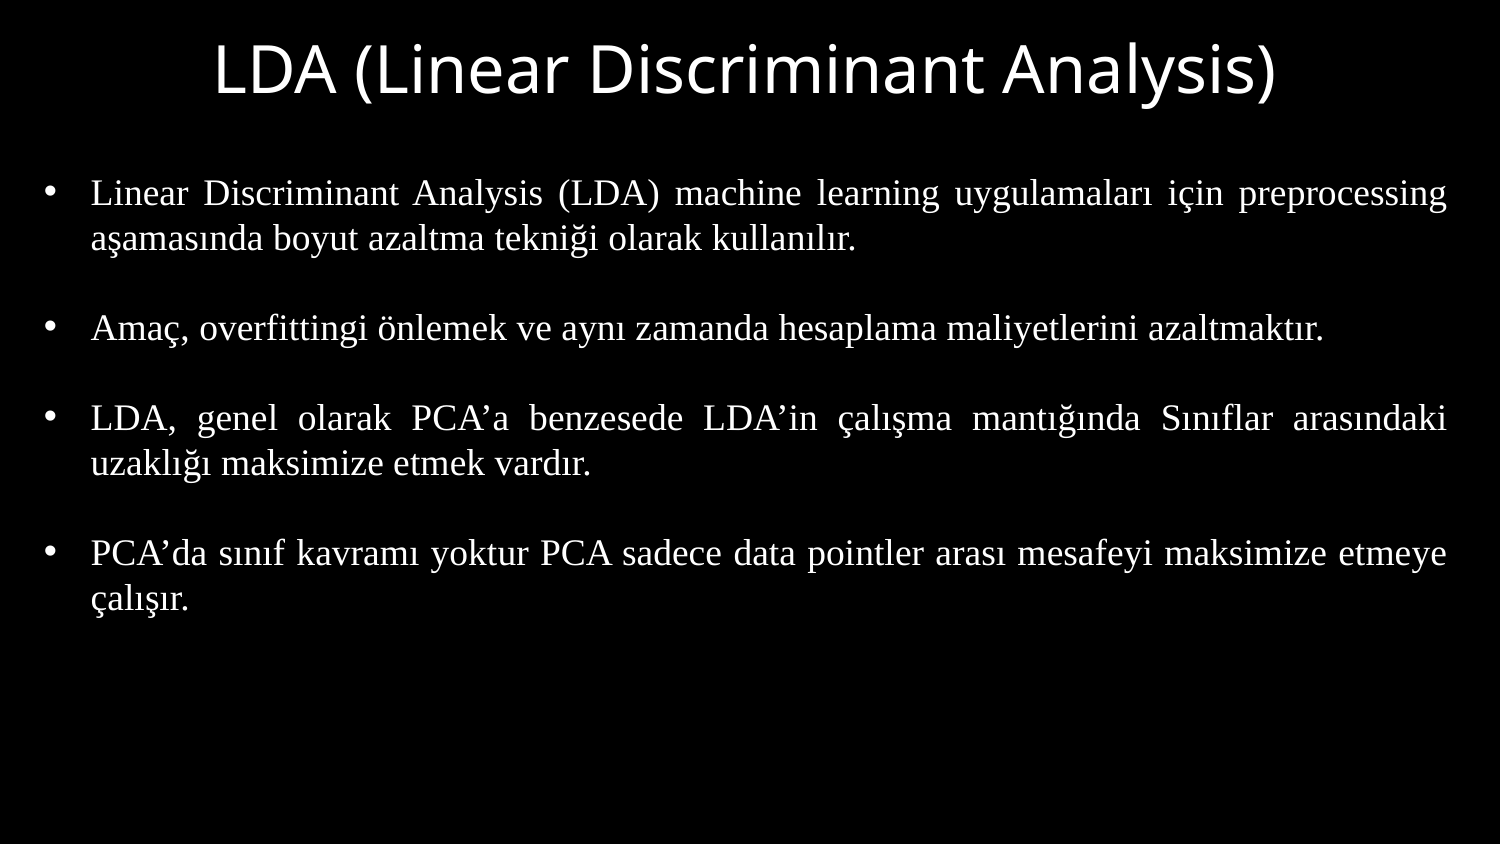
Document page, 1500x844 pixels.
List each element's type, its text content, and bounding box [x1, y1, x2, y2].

title LDA (Linear Discriminant Analysis) [152, 0, 1338, 115]
text_box Linear Discriminant Analysis (LDA) machine learning uygulamaları için preprocessing aşamasında boyut azaltma tekniği olarak kullanılır. Amaç, overfittingi önlemek ve aynı zamanda hesaplama maliyetlerini azaltmaktır. LDA, genel olarak PCA’a benzesede LDA’in çalışma mantığında Sınıflar arasındaki uzaklığı maksimize etmek vardır. PCA’da sınıf kavramı yoktur PCA sadece data pointler arası mesafeyi maksimize etmeye çalışır. [28, 115, 1465, 827]
